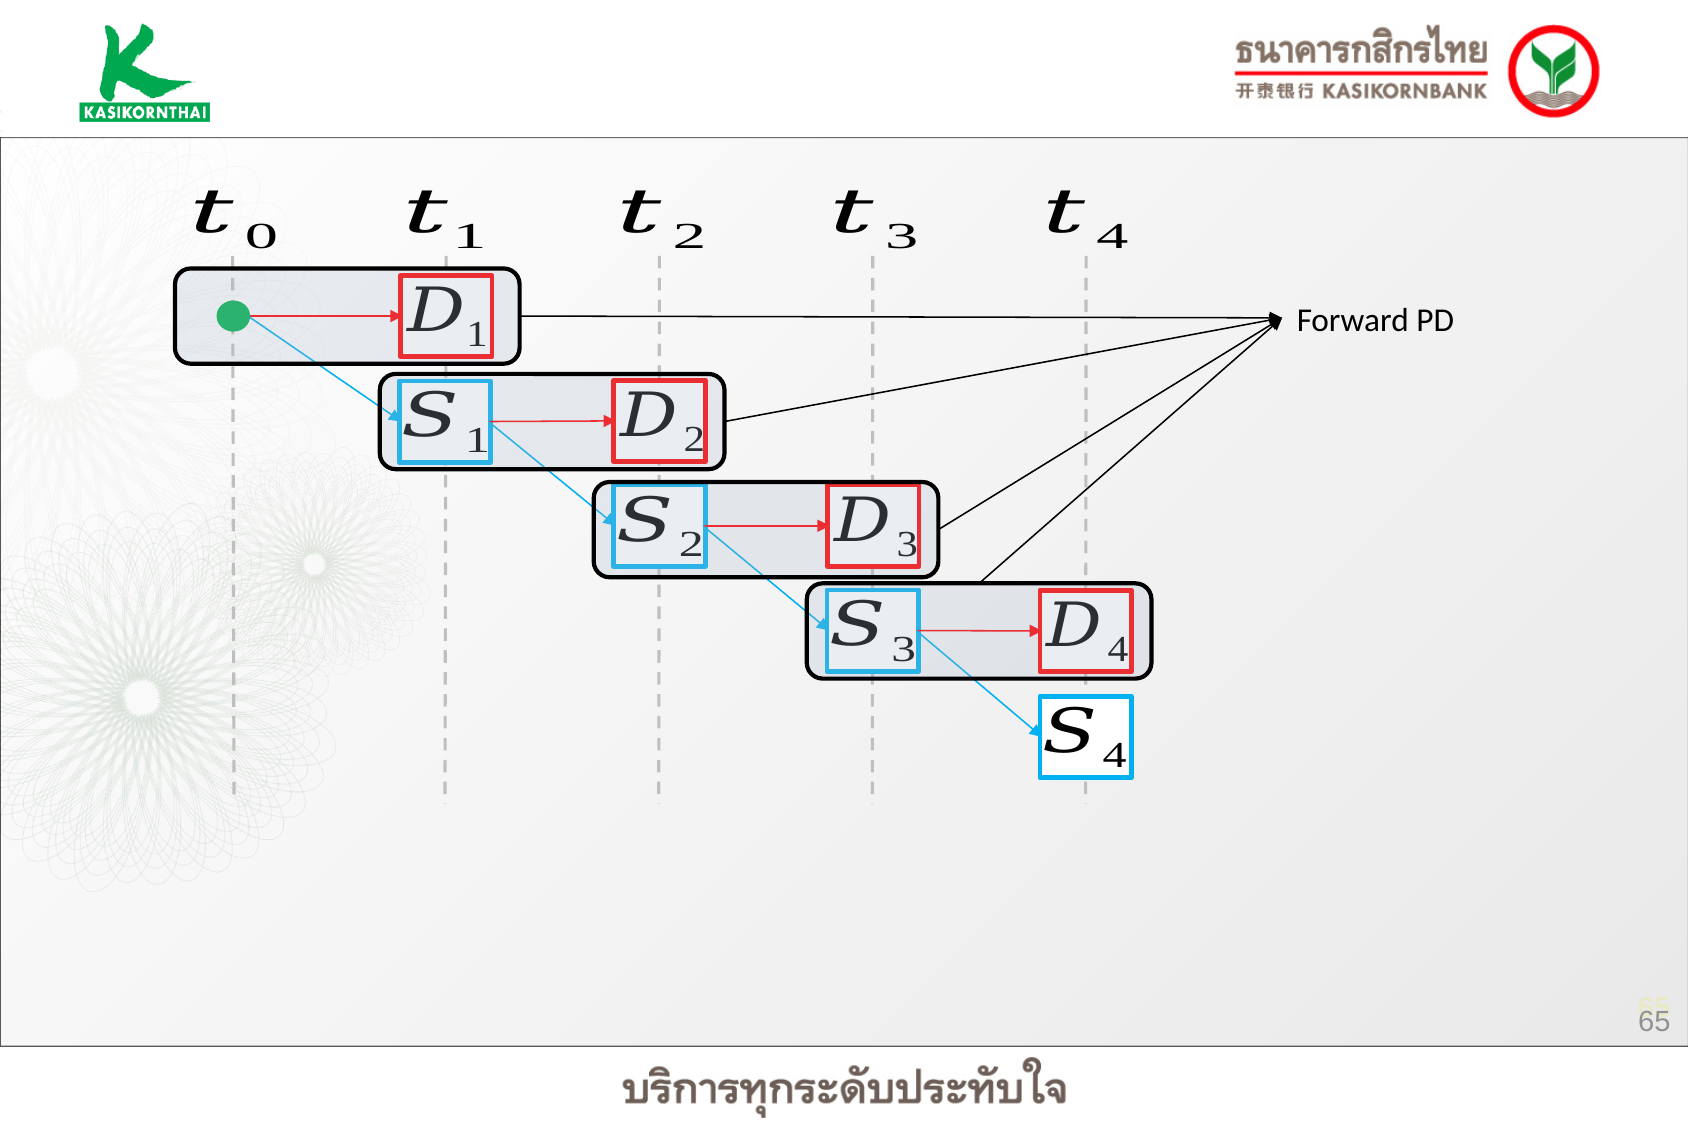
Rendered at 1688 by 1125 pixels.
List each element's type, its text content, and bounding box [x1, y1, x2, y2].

text_box [239, 266, 439, 366]
text_box [664, 371, 727, 472]
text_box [488, 421, 617, 526]
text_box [724, 326, 1281, 422]
text_box [172, 266, 227, 366]
picture [79, 23, 210, 122]
text_box Forward PD [1282, 290, 1470, 346]
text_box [978, 536, 1281, 584]
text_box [702, 525, 830, 631]
text_box [377, 371, 439, 472]
text_box [879, 479, 941, 580]
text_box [938, 428, 1281, 530]
picture [1233, 23, 1601, 120]
text_box [451, 266, 522, 366]
text_box [1091, 592, 1154, 681]
text_box [451, 371, 653, 472]
text_box [804, 581, 866, 681]
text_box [247, 315, 402, 422]
text_box [879, 581, 1080, 681]
text_box [591, 479, 653, 580]
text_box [519, 315, 1281, 319]
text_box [915, 630, 1043, 738]
picture [0, 1049, 1688, 1125]
text_box [664, 479, 866, 580]
